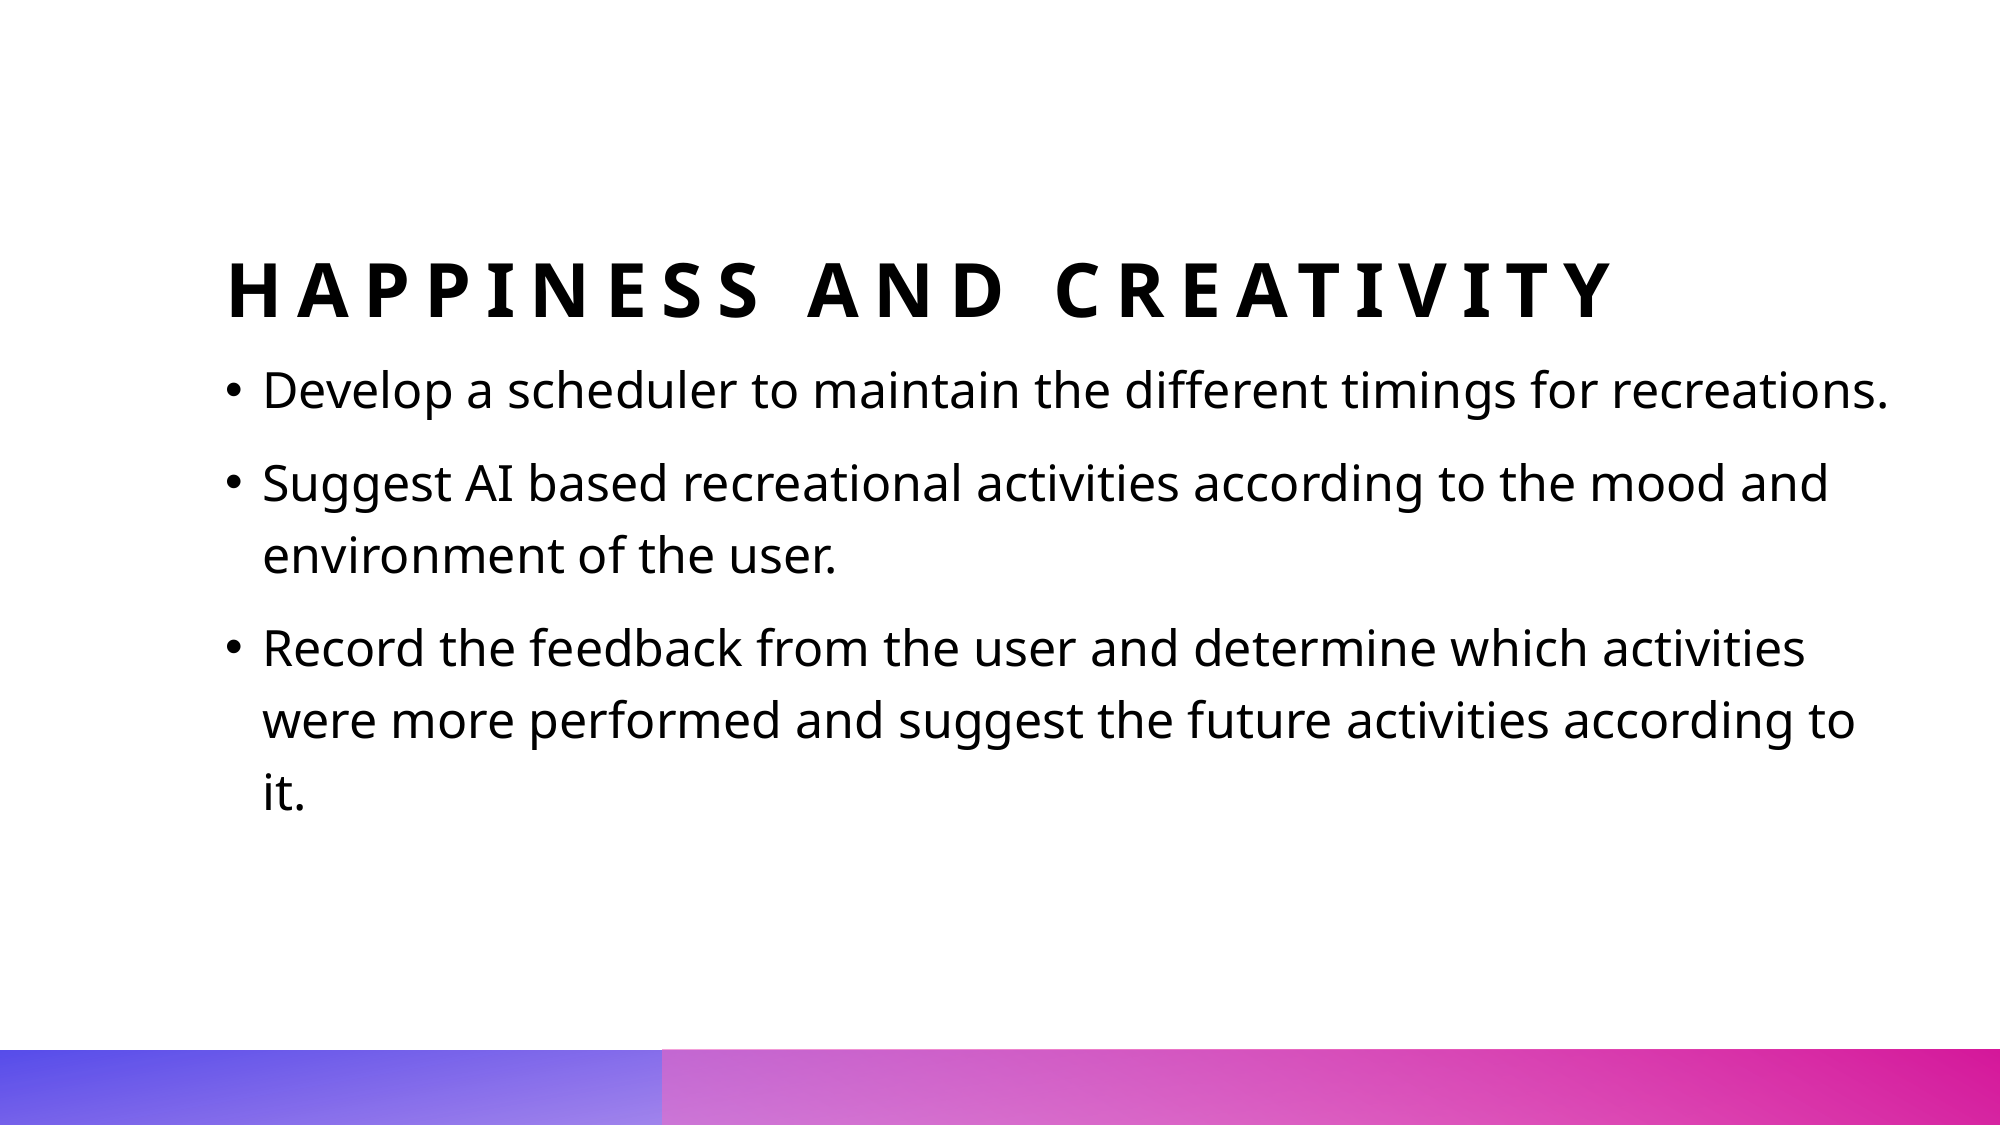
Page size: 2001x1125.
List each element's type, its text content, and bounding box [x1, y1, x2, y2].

title Happiness and creativity [225, 130, 1905, 333]
list Develop a scheduler to maintain the different timings for recreations. Suggest AI based recreational activities according to the mood and environment of the user. Record the feedback from the user and determine which activities were more performed and suggest the future activities according to it. [225, 346, 1905, 996]
